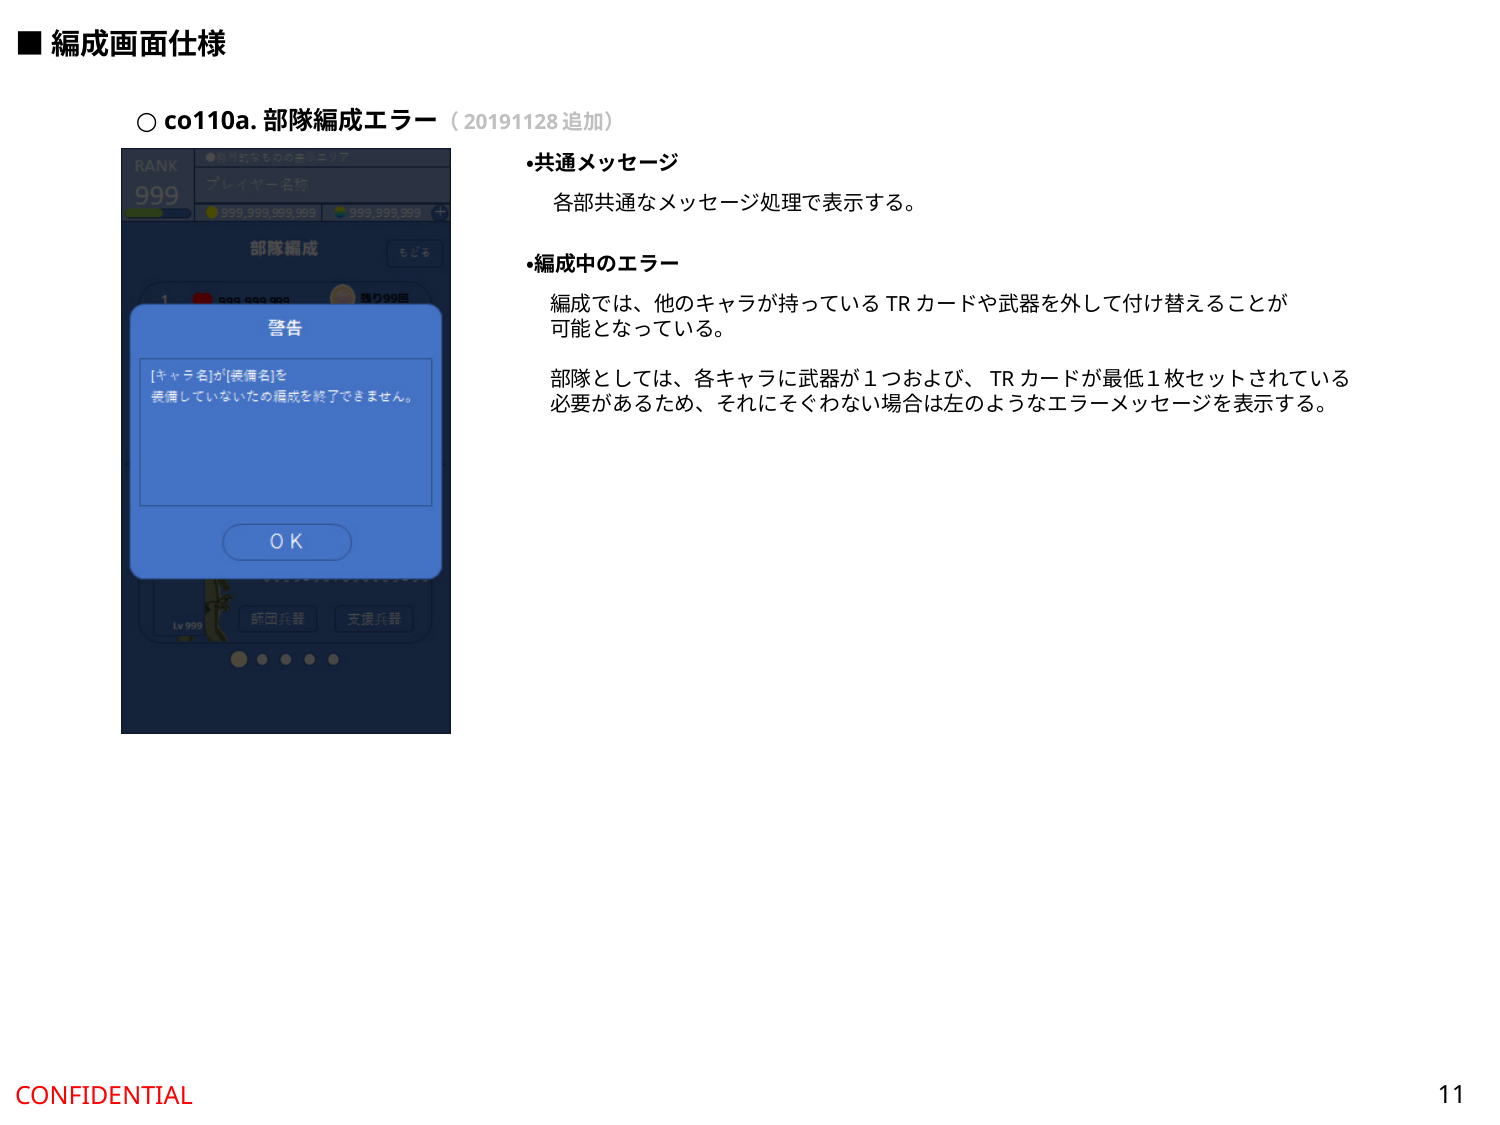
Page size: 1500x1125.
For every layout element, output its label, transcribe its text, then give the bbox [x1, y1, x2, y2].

text_box ○ co110a.部隊編成エラー（20191128追加） [121, 97, 354, 144]
slide_number 11 [1143, 1065, 1482, 1125]
footer CONFIDENTIAL [0, 1065, 507, 1125]
text_box 各部共通なメッセージ処理で表示する。 [538, 182, 942, 223]
text_box ■編成画面仕様 [0, 17, 242, 68]
picture [121, 148, 451, 734]
text_box ・共通メッセージ [512, 142, 695, 183]
text_box ・編成中のエラー [511, 243, 695, 283]
text_box 編成では、他のキャラが持っているTRカードや武器を外して付け替えることが 可能となっている。 部隊としては、各キャラに武器が１つおよび、TRカードが最低１枚セットされている 必要があるため、それにそぐわない場合は左のようなエラーメッセージを表示する。 [535, 283, 1366, 423]
